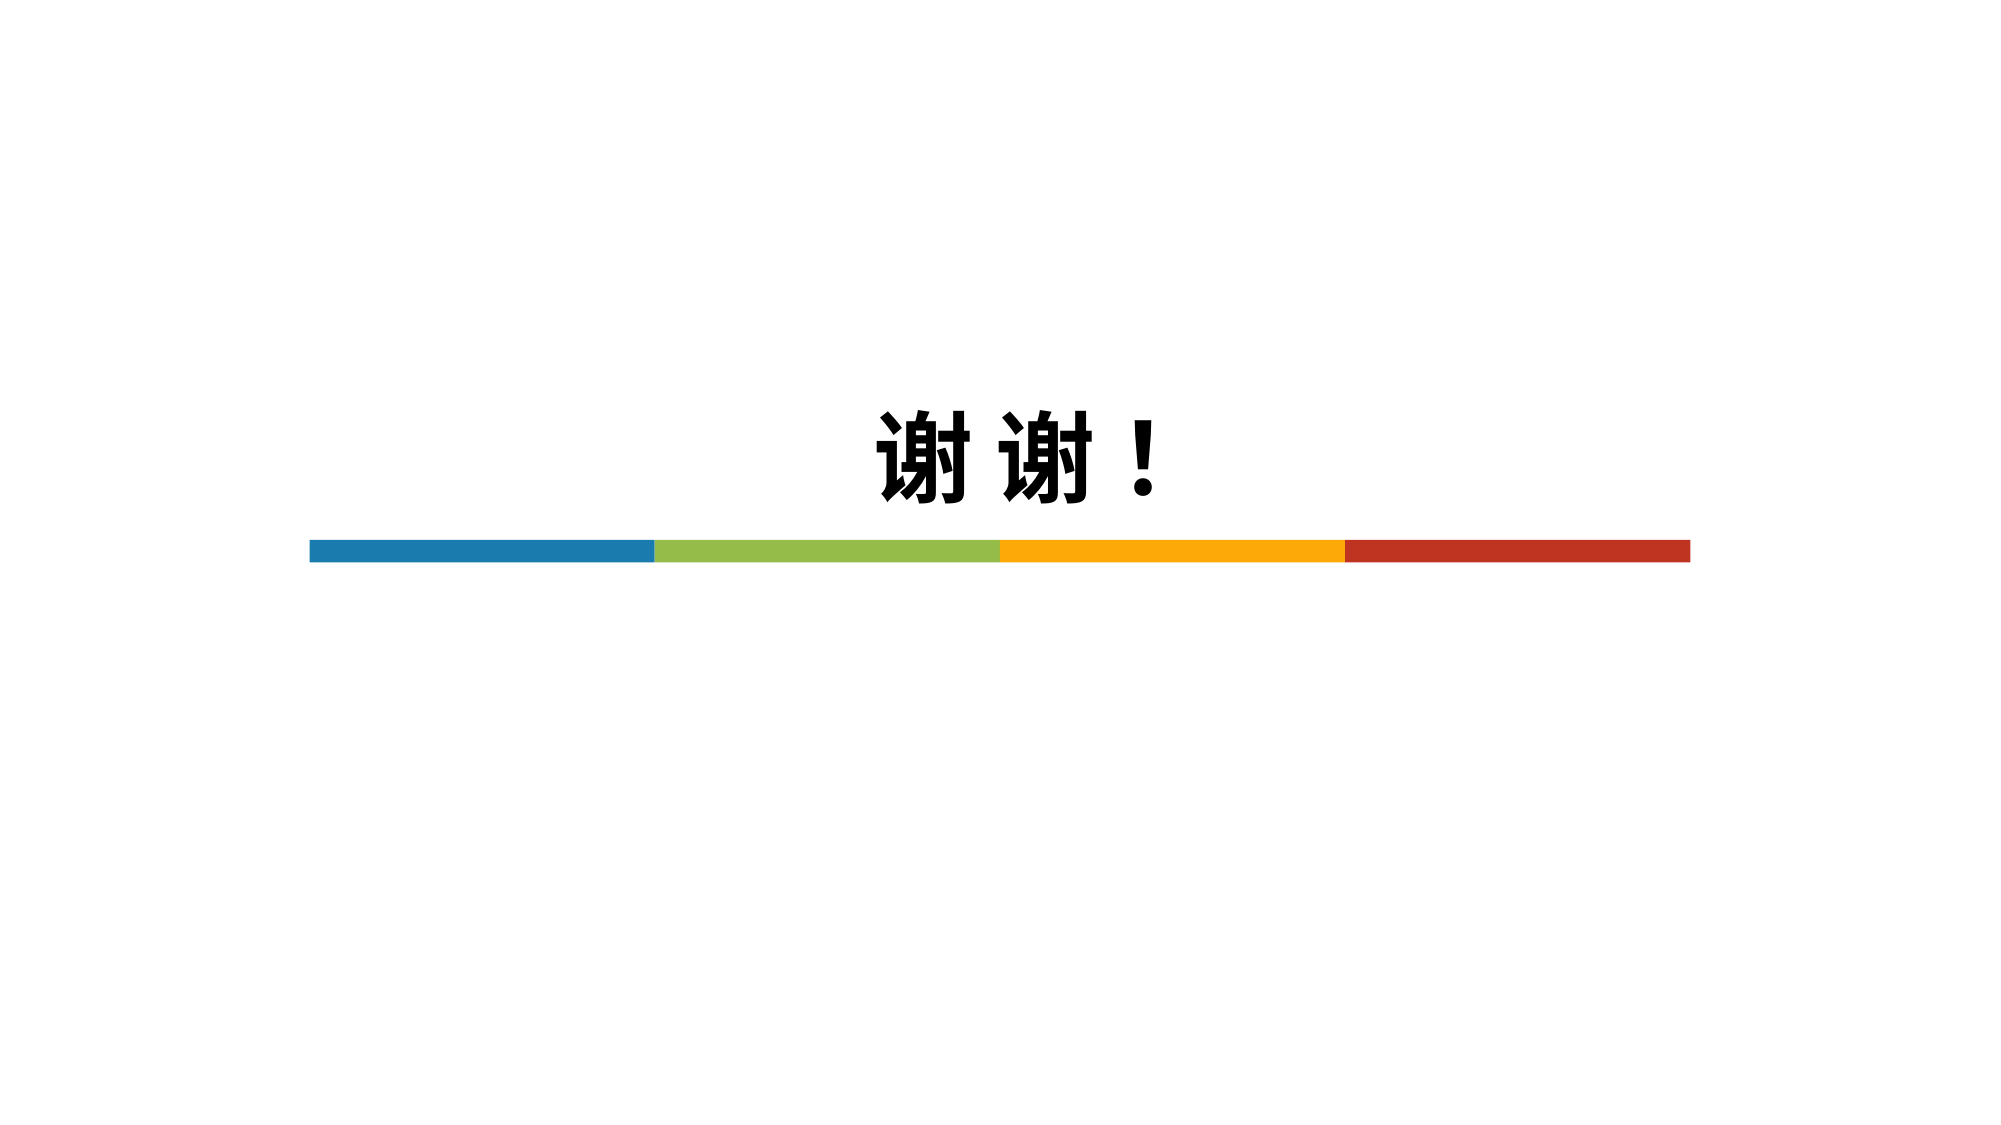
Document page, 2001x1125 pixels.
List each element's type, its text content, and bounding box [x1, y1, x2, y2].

list 谢 谢 ！ [310, 387, 1690, 525]
